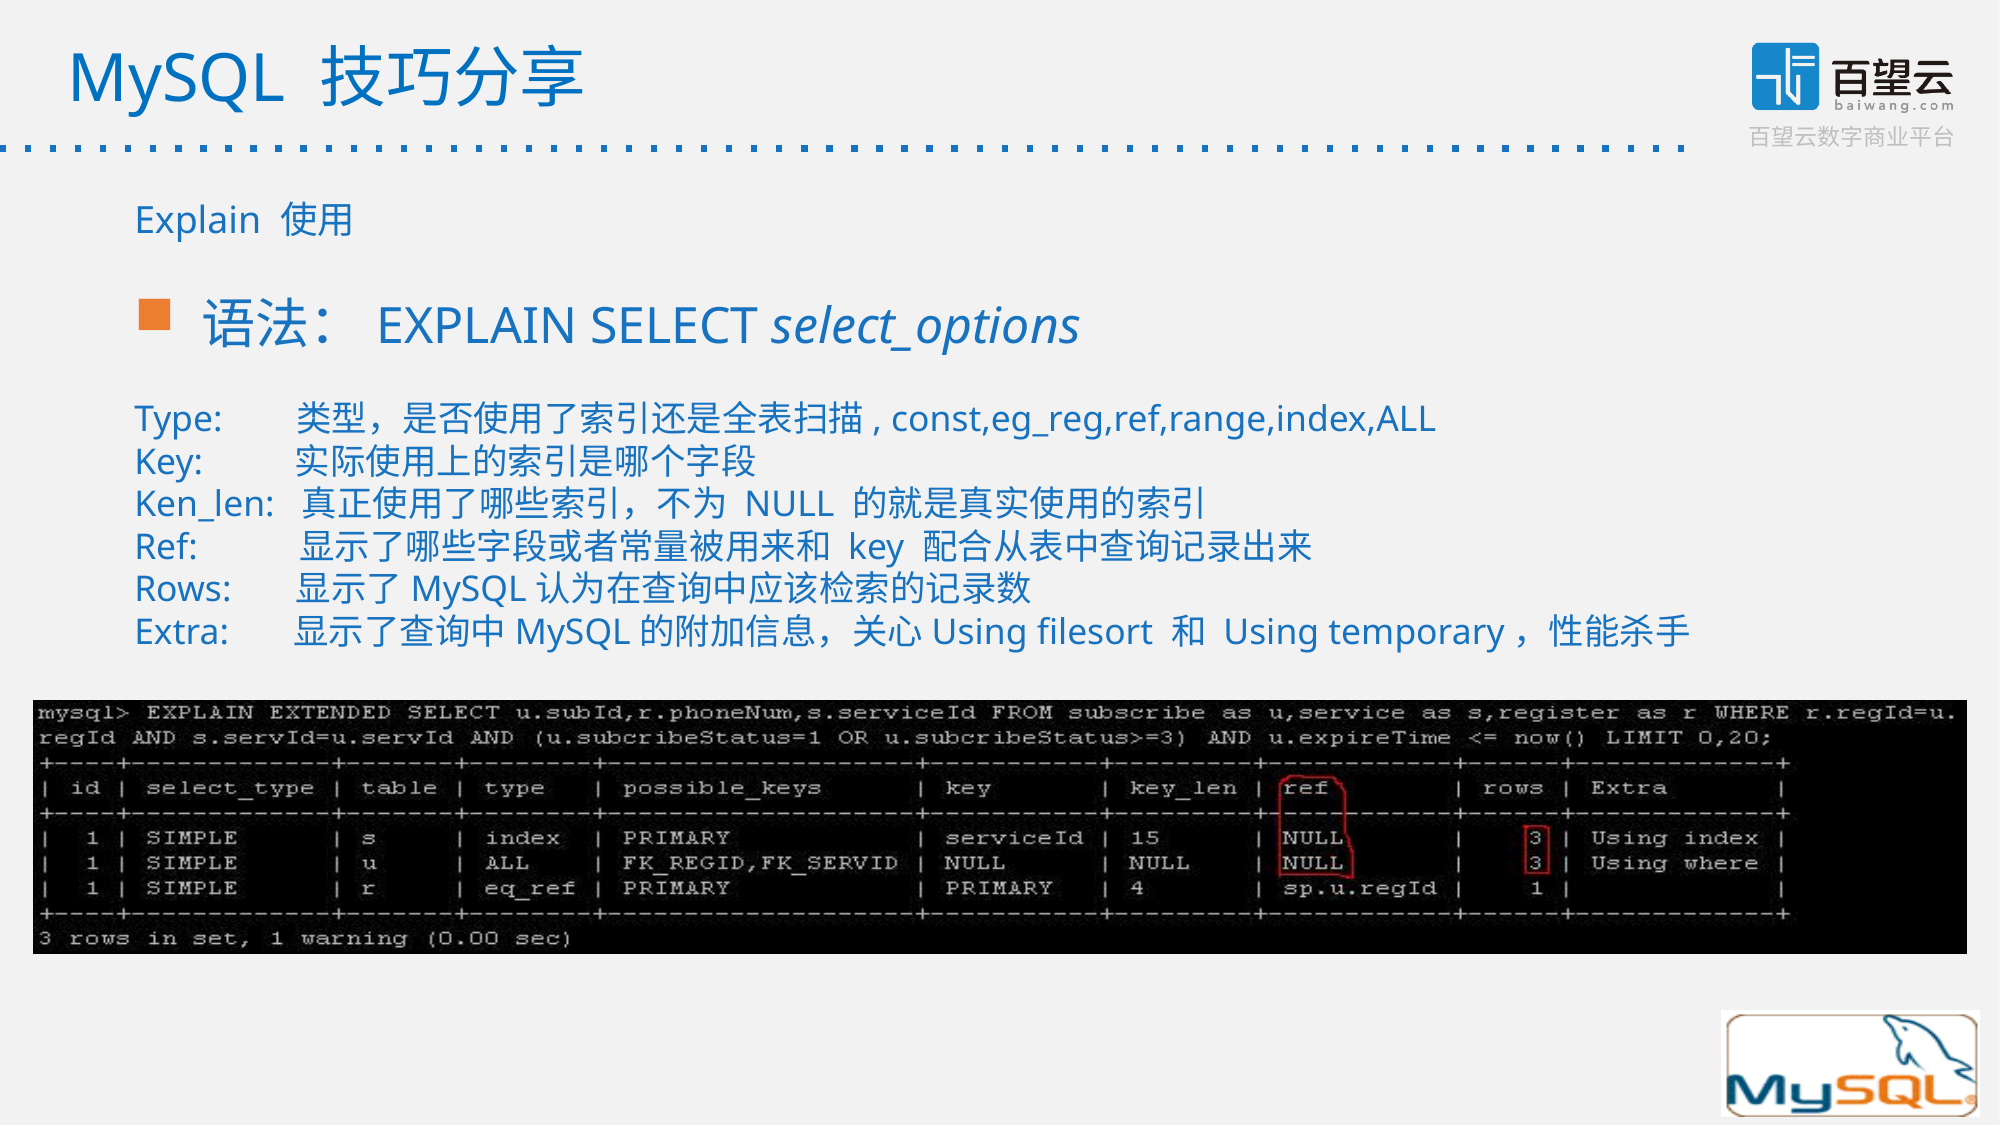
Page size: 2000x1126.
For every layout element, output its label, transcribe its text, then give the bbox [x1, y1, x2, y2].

text_box Explain 使用 语法：EXPLAIN SELECT select_options Type: 类型，是否使用了索引还是全表扫描, const,eg_reg,ref,range,index,ALL Key: 实际使用上的索引是哪个字段 Ken_len: 真正使用了哪些索引，不为 NULL 的就是真实使用的索引 Ref: 显示了哪些字段或者常量被用来和 key 配合从表中查询记录出来 Rows: 显示了MySQL认为在查询中应该检索的记录数 Extra: 显示了查询中MySQL的附加信息，关心Using filesort 和 Using temporary，性能杀手 [116, 187, 1869, 661]
picture [1721, 1010, 1980, 1117]
picture [33, 700, 1967, 954]
text_box MySQL 技巧分享 [49, 26, 917, 124]
picture [1746, 41, 1958, 114]
